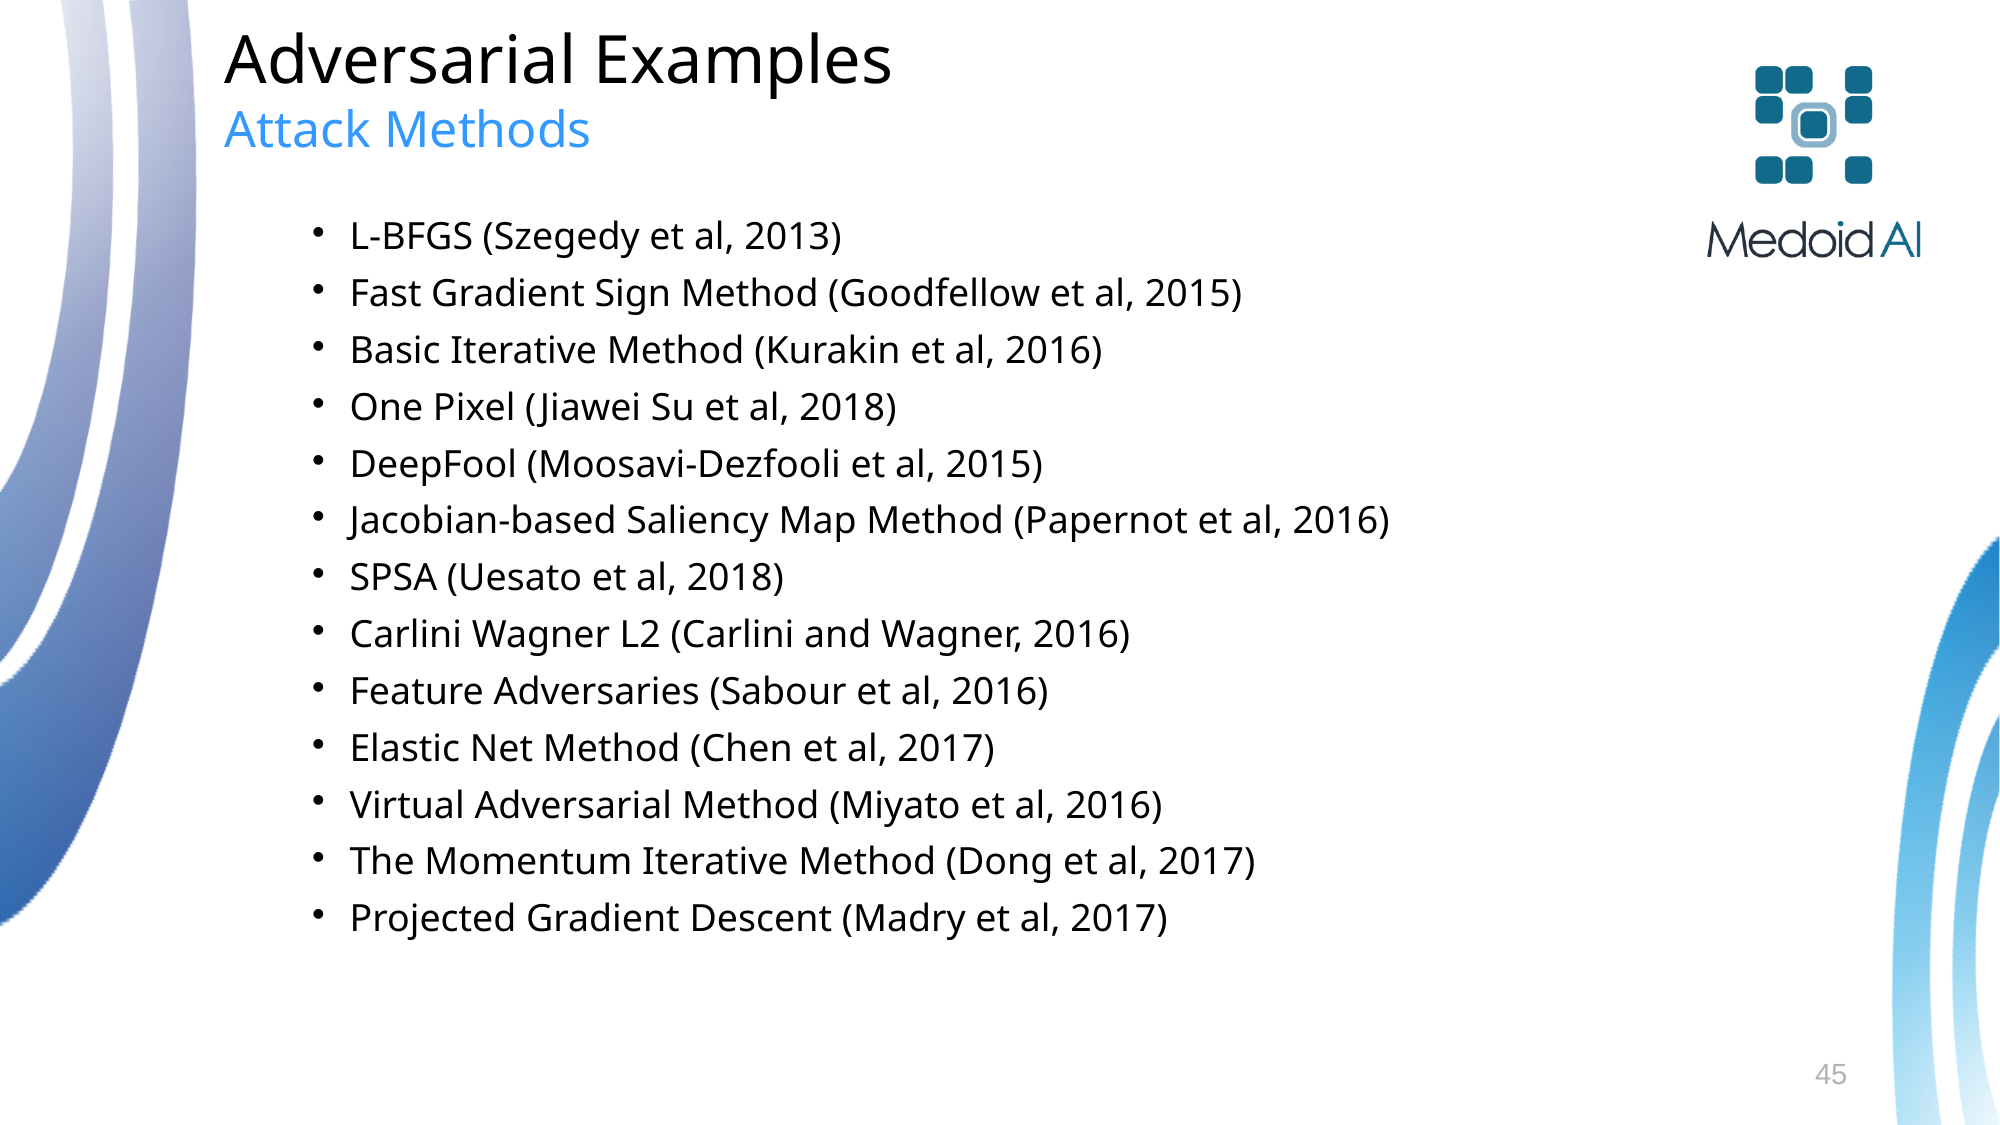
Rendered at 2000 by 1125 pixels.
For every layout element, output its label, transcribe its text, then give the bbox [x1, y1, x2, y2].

picture [0, 0, 2000, 1125]
text_box L-BFGS (Szegedy et al, 2013) Fast Gradient Sign Method (Goodfellow et al, 2015) Basic Iterative Method (Kurakin et al, 2016) One Pixel (Jiawei Su et al, 2018) DeepFool (Moosavi-Dezfooli et al, 2015) Jacobian-based Saliency Map Method (Papernot et al, 2016) SPSA (Uesato et al, 2018) Carlini Wagner L2 (Carlini and Wagner, 2016) Feature Adversaries (Sabour et al, 2016) Elastic Net Method (Chen et al, 2017) Virtual Adversarial Method (Miyato et al, 2016) The Momentum Iterative Method (Dong et al, 2017) Projected Gradient Descent (Madry et al, 2017) [274, 212, 1998, 961]
text_box Adversarial Examples Attack Methods [224, 0, 2000, 175]
slide_number 45 [1412, 1042, 1863, 1103]
